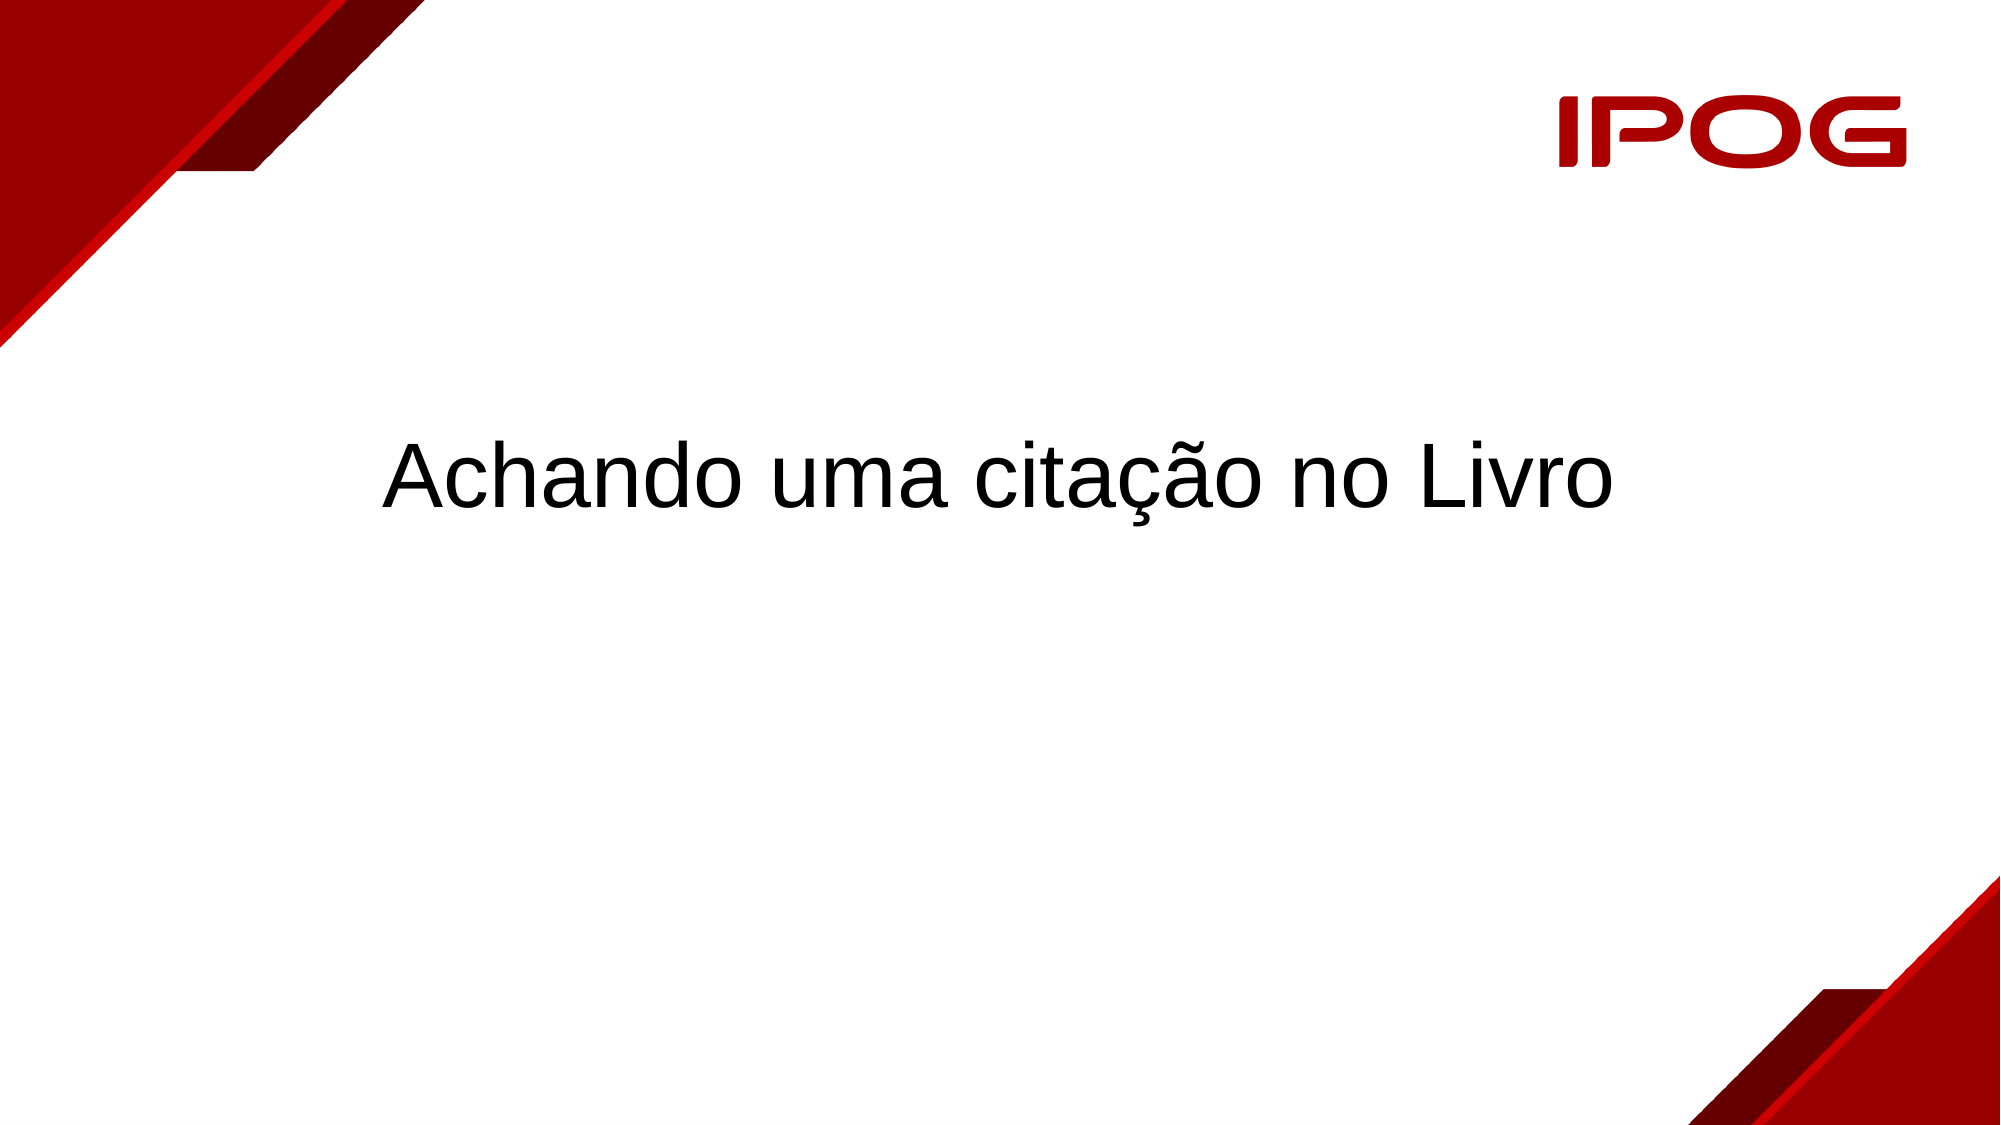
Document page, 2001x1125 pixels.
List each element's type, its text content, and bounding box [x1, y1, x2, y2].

title Achando uma citação no Livro [137, 369, 1863, 587]
picture [0, 0, 2000, 1125]
